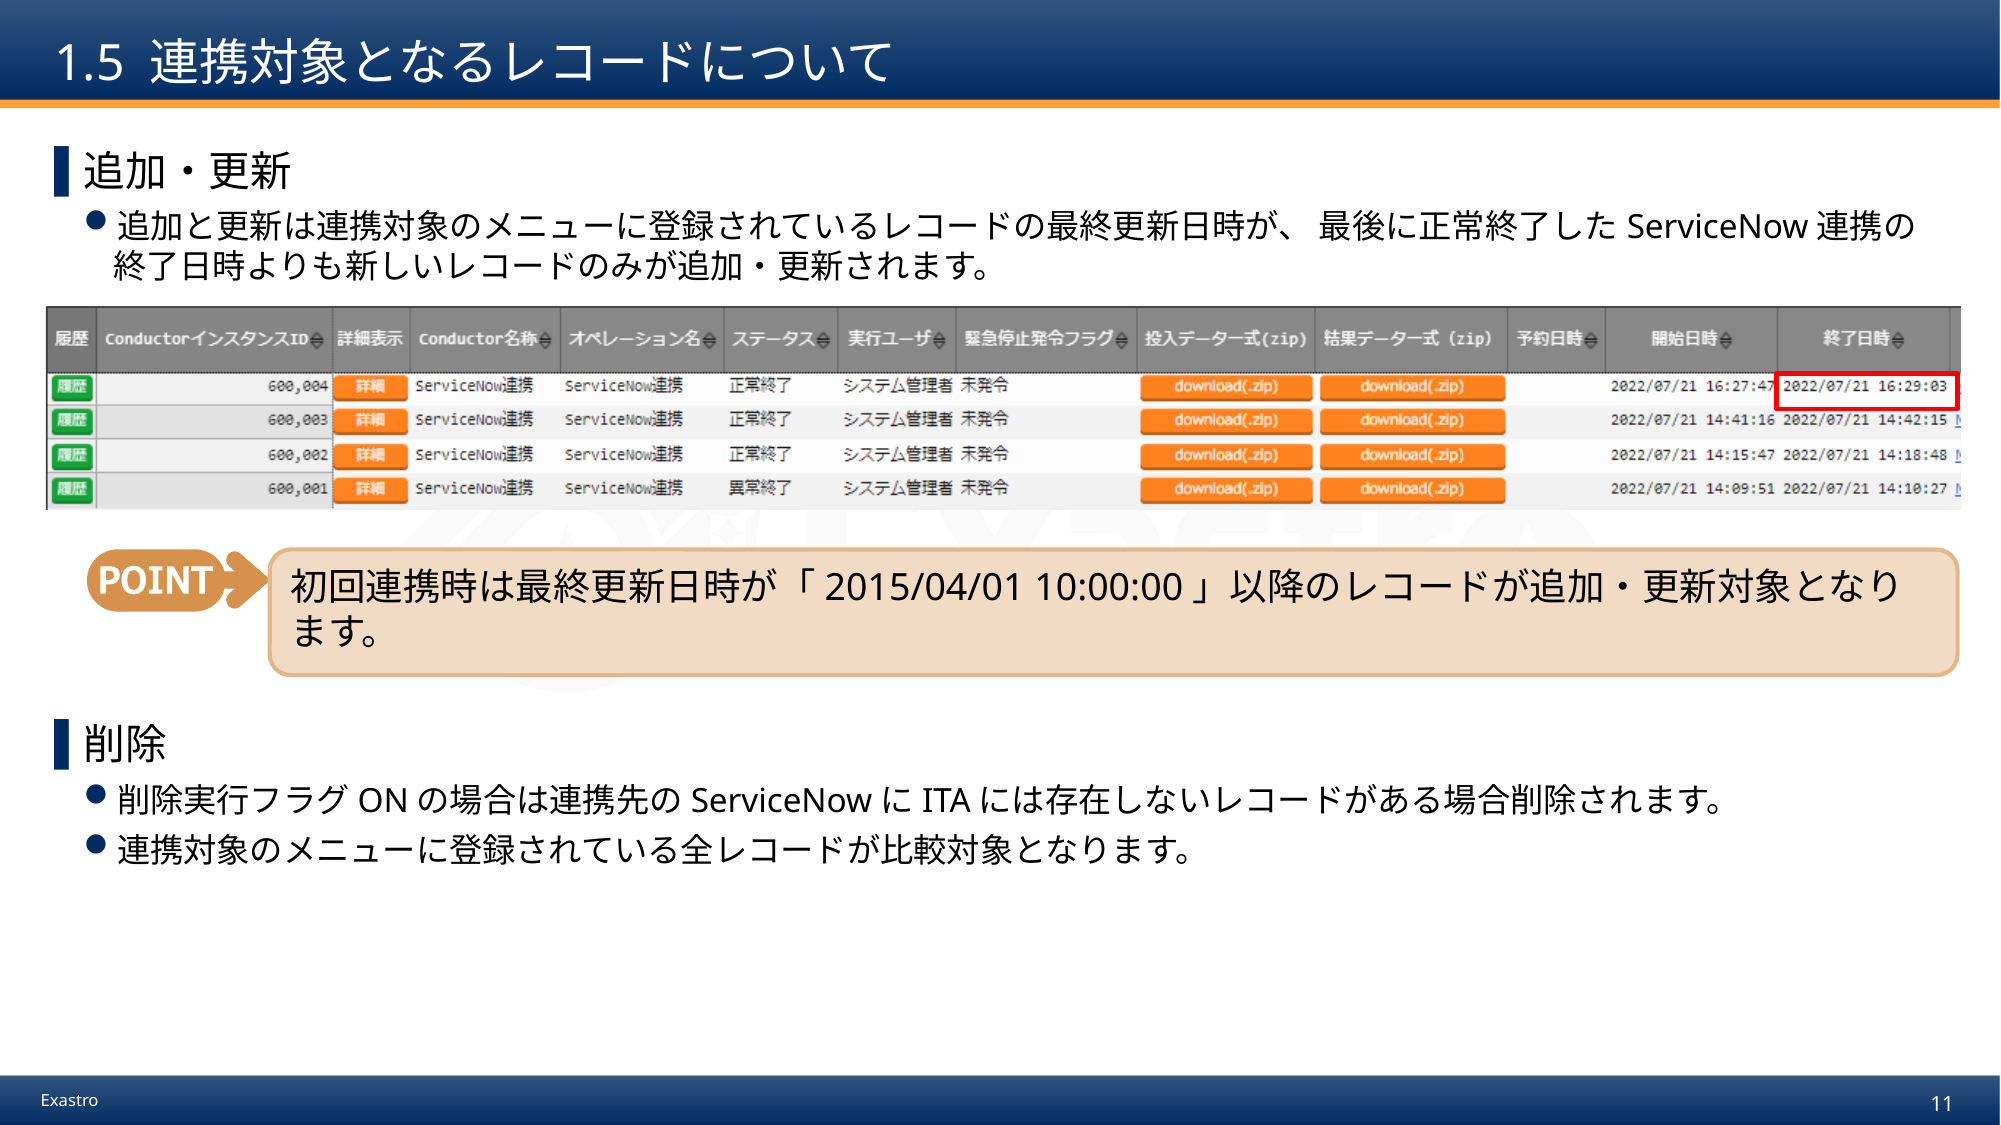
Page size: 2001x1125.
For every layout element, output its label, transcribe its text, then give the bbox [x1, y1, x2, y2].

title 1.5 連携対象となるレコードについて [39, 18, 1961, 96]
text_box 初回連携時は最終更新日時が「2015/04/01 10:00:00」以降のレコードが追加・更新対象となります。 [269, 549, 1958, 676]
list 追加・更新 追加と更新は連携対象のメニューに登録されているレコードの最終更新日時が、 最後に正常終了したServiceNow連携の終了日時よりも新しいレコードのみが追加・更新されます。 削除 削除実行フラグONの場合は連携先のServiceNowにITAには存在しないレコードがある場合削除されます。 連携対象のメニューに登録されている全レコードが比較対象となります。 [39, 137, 1961, 302]
picture [0, 0, 2000, 1125]
list 追加・更新 追加と更新は連携対象のメニューに登録されているレコードの最終更新日時が、 最後に正常終了したServiceNow連携の終了日時よりも新しいレコードのみが追加・更新されます。 削除 削除実行フラグONの場合は連携先のServiceNowにITAには存在しないレコードがある場合削除されます。 連携対象のメニューに登録されている全レコードが比較対象となります。 [39, 519, 1961, 1059]
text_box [86, 549, 270, 612]
